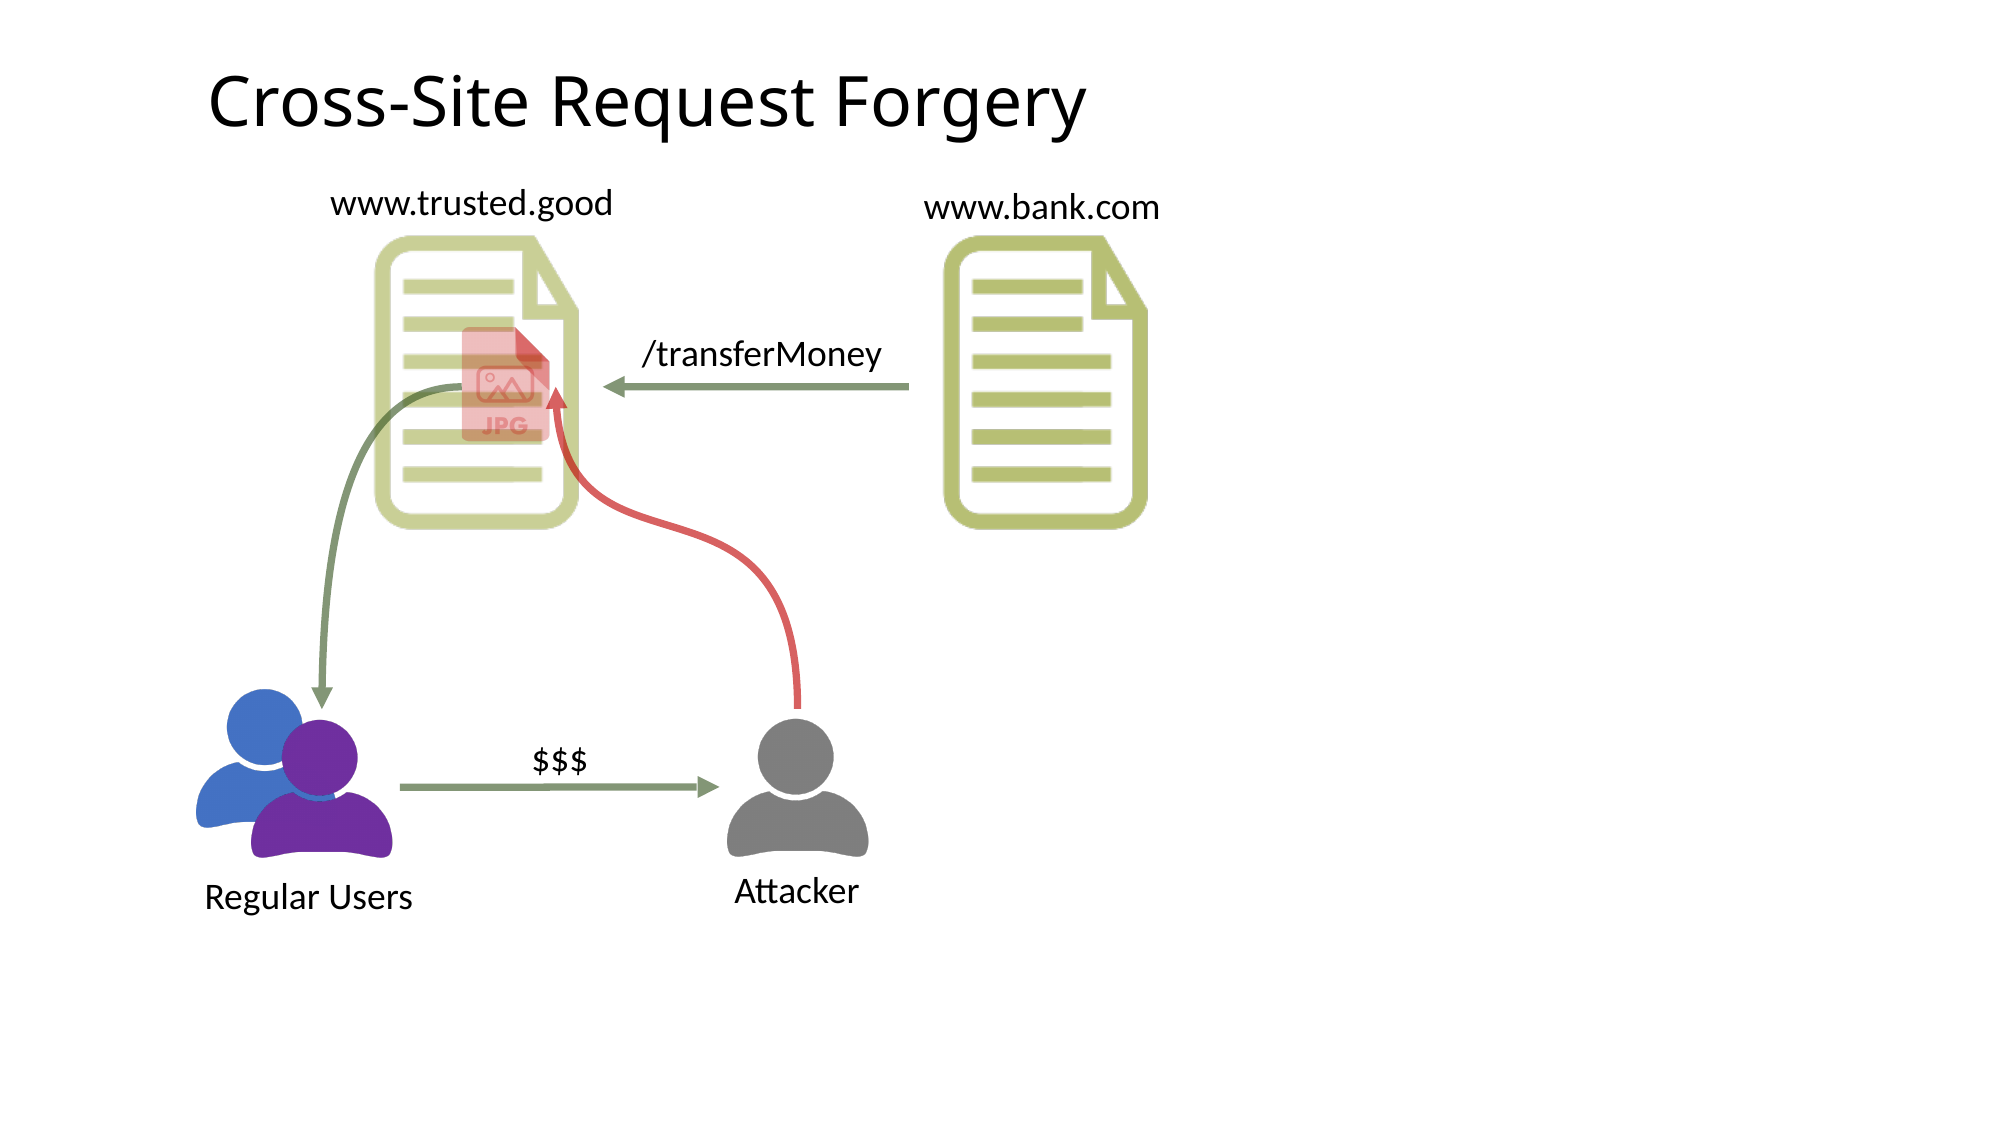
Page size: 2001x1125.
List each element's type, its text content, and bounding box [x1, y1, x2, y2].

text_box /transferMoney [627, 321, 908, 382]
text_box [321, 386, 462, 710]
picture [908, 226, 1173, 547]
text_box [163, 678, 455, 925]
text_box $$$ [516, 726, 689, 786]
text_box www.bank.com [908, 175, 1229, 235]
picture [719, 708, 876, 866]
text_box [515, 426, 838, 669]
title Cross-Site Request Forgery [192, 59, 1918, 150]
text_box www.trusted.good [315, 170, 636, 231]
picture [339, 226, 603, 547]
text_box Attacker [719, 858, 892, 919]
